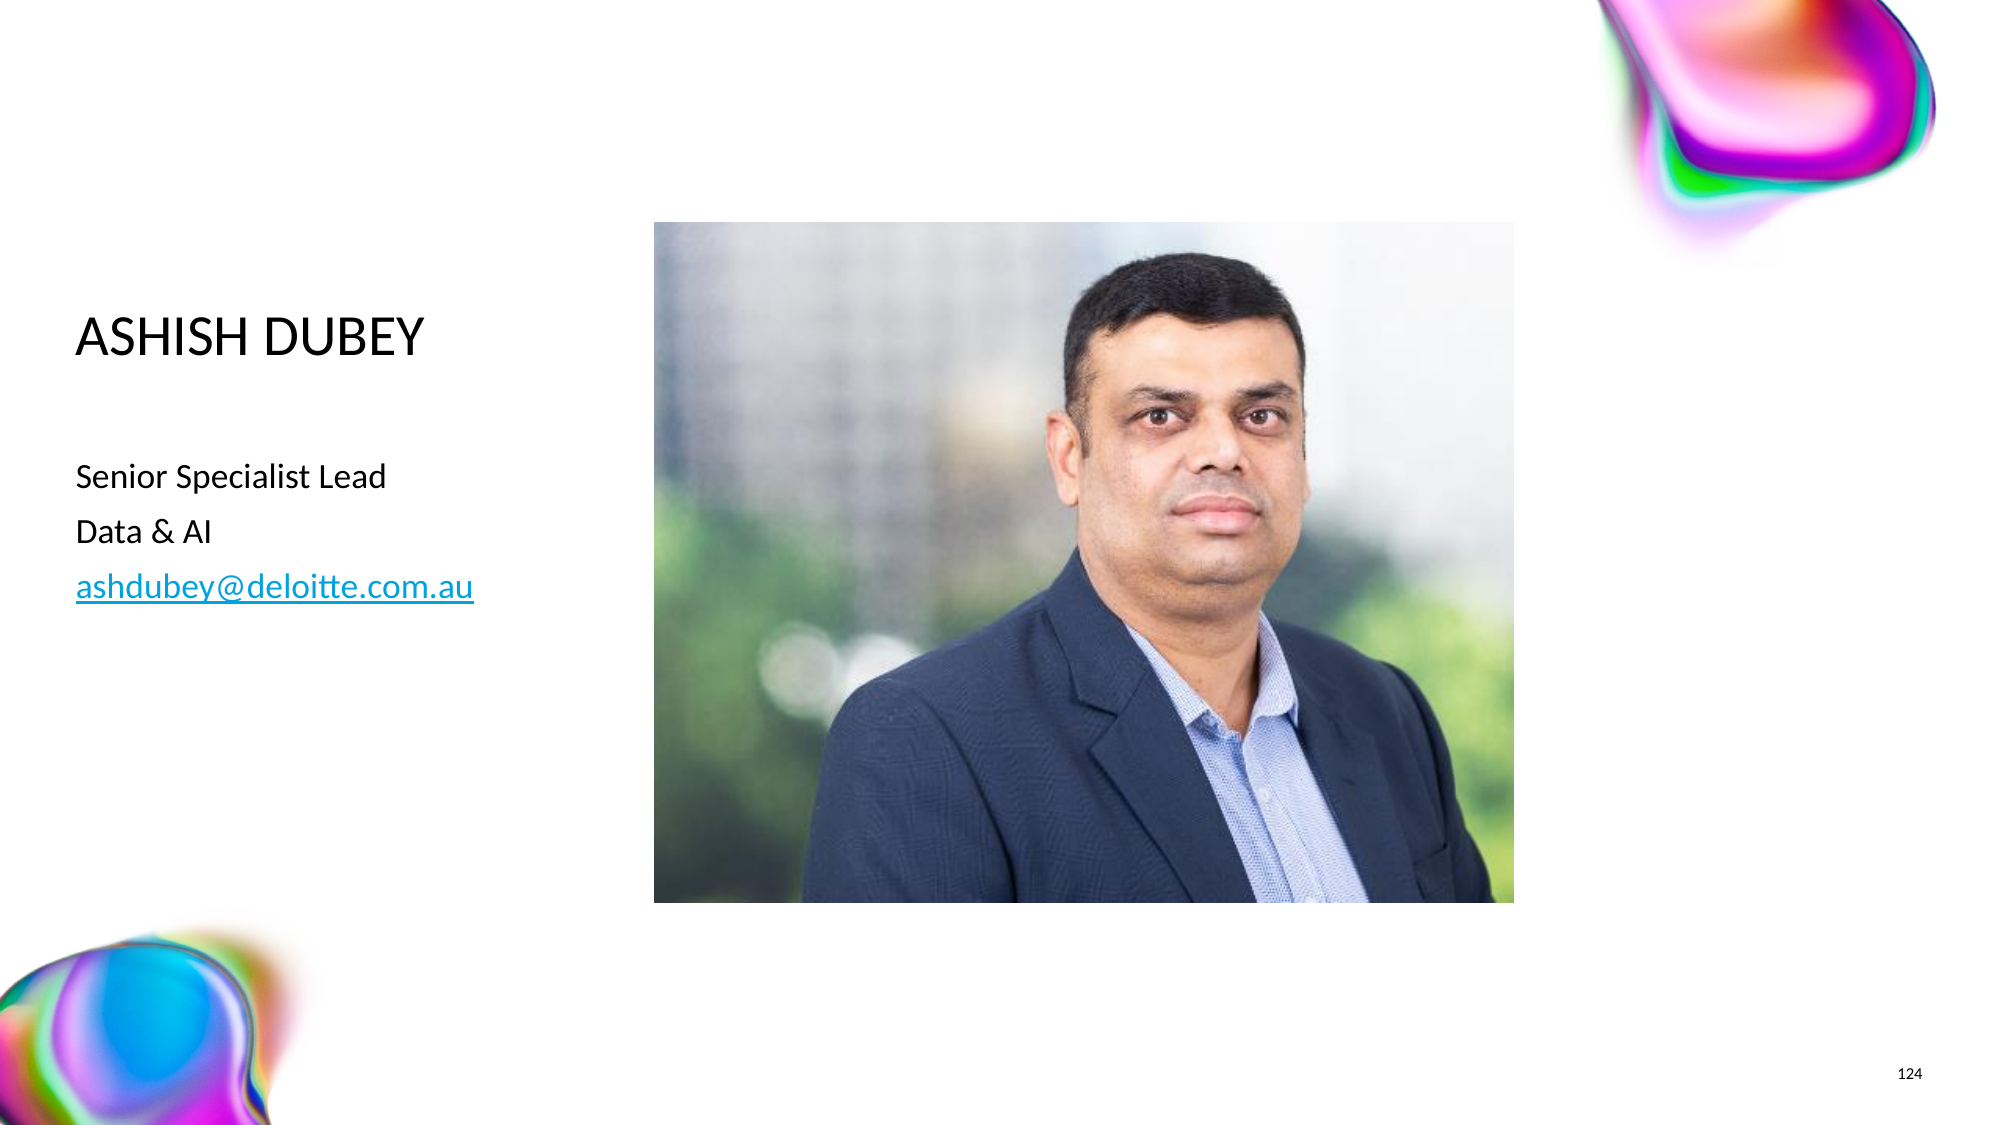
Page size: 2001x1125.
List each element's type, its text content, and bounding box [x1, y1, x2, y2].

text_box Senior Specialist Lead Data & AI ashdubey@deloitte.com.au [60, 445, 625, 972]
picture [654, 0, 2000, 903]
picture [0, 746, 456, 1125]
title ASHISH DUBEY [60, 190, 625, 375]
